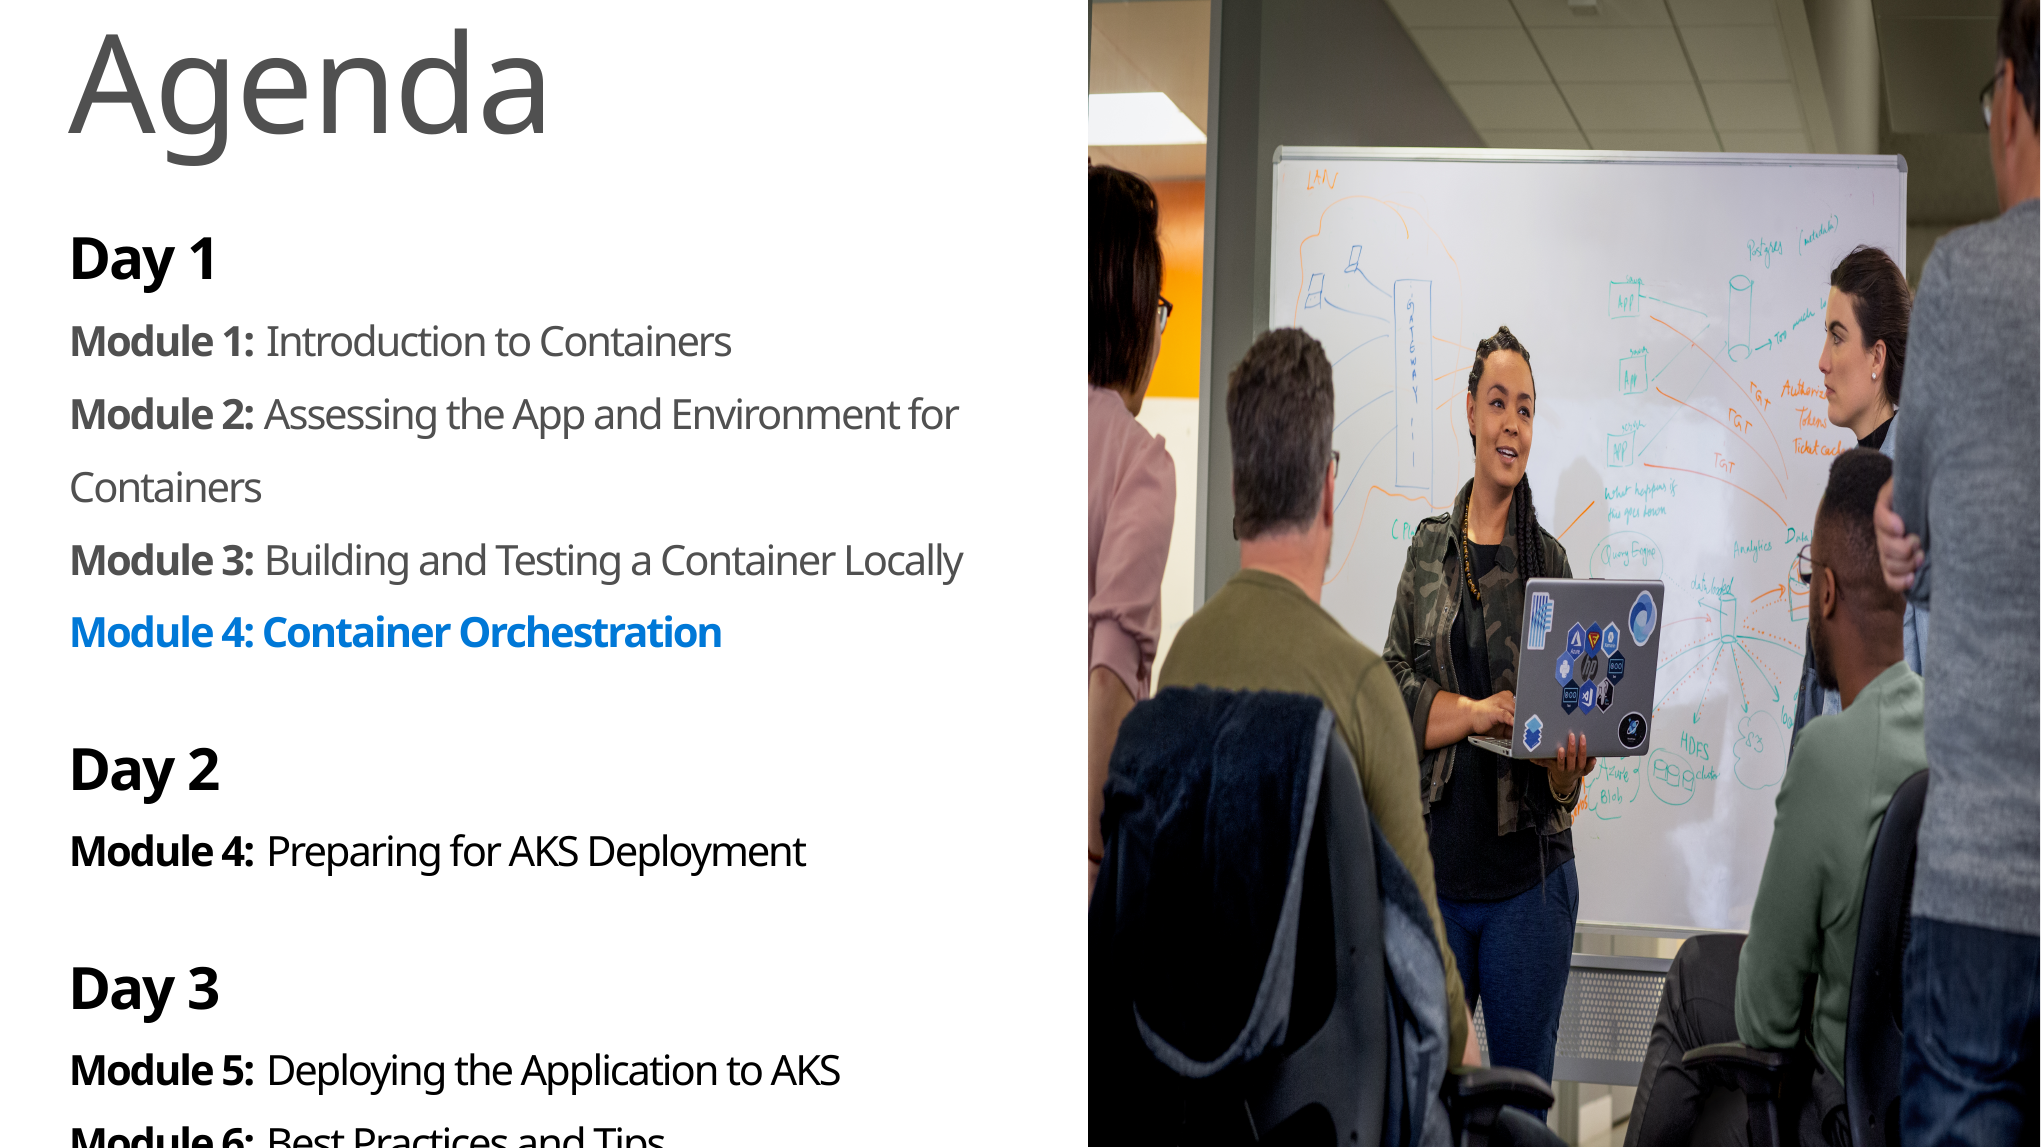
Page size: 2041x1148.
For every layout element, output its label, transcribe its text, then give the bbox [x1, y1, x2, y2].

title Day 1 Module 1: Introduction to Containers Module 2: Assessing the App and Environment for Containers Module 3: Building and Testing a Container Locally Module 4: Container Orchestration Day 2 Module 4: Preparing for AKS Deployment Day 3 Module 5: Deploying the Application to AKS Module 6: Best Practices and Tips [45, 203, 1088, 1109]
text_box Agenda [45, 0, 997, 179]
picture [1088, 0, 2041, 1148]
